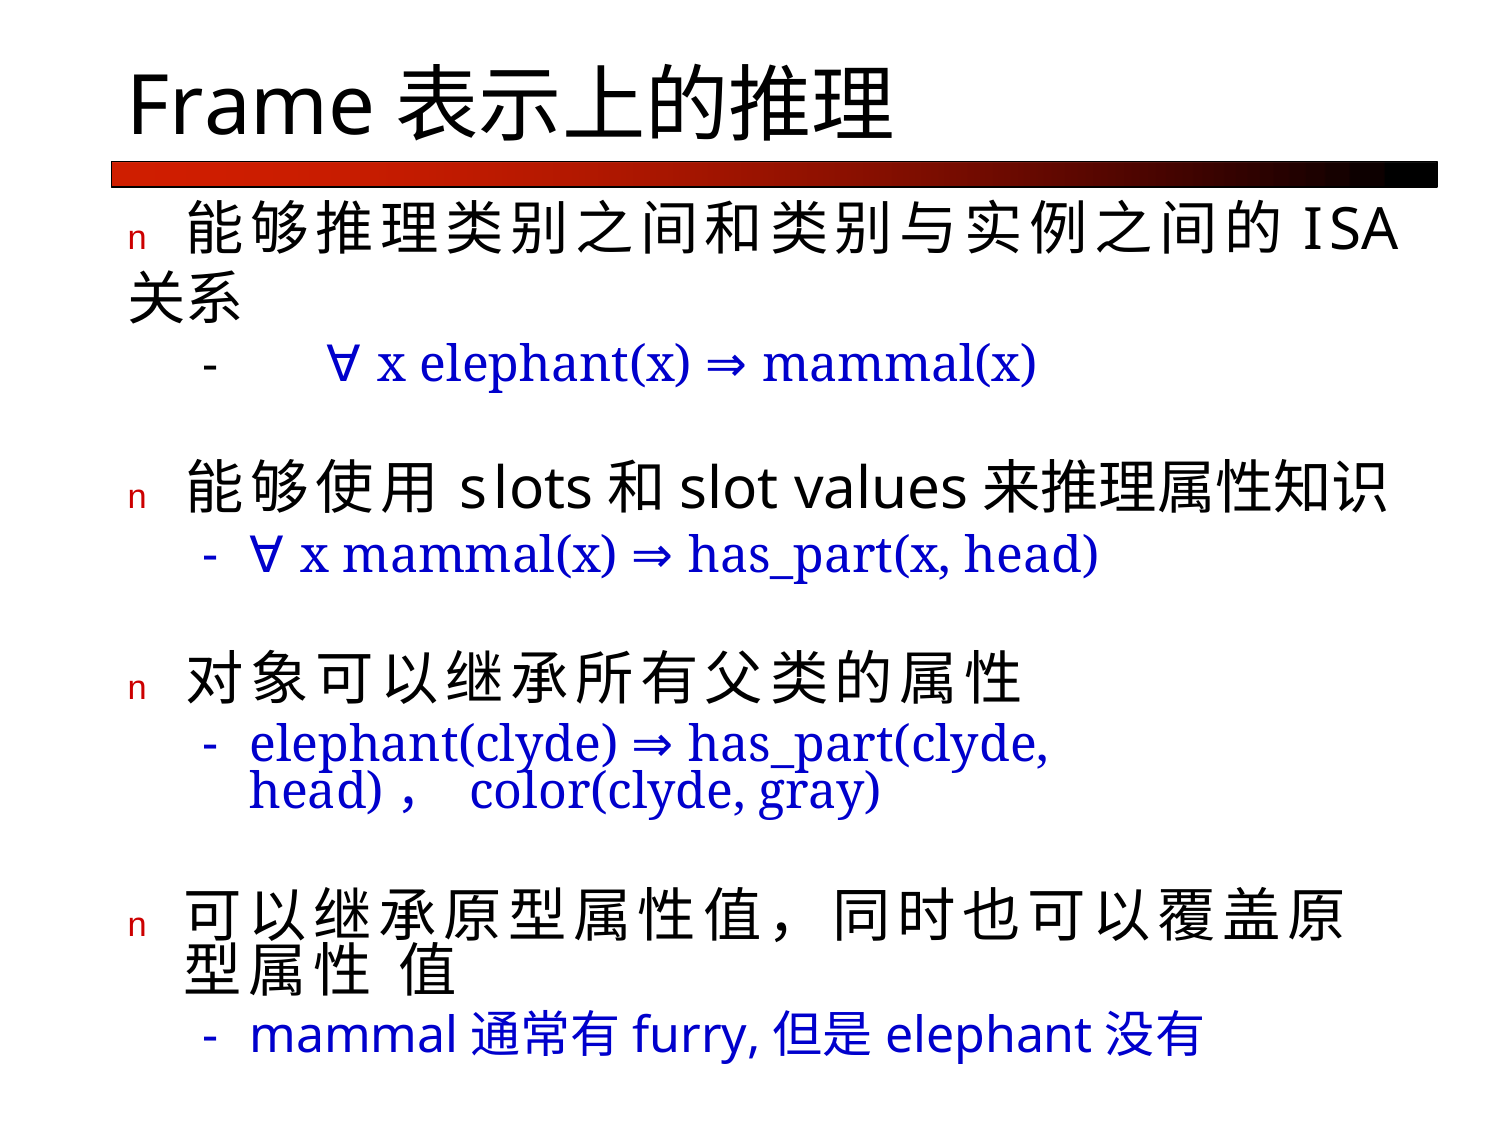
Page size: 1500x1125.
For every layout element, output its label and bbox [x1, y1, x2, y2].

text_box [111, 161, 1437, 188]
text_box [125, 190, 1411, 997]
title [124, 51, 1376, 154]
